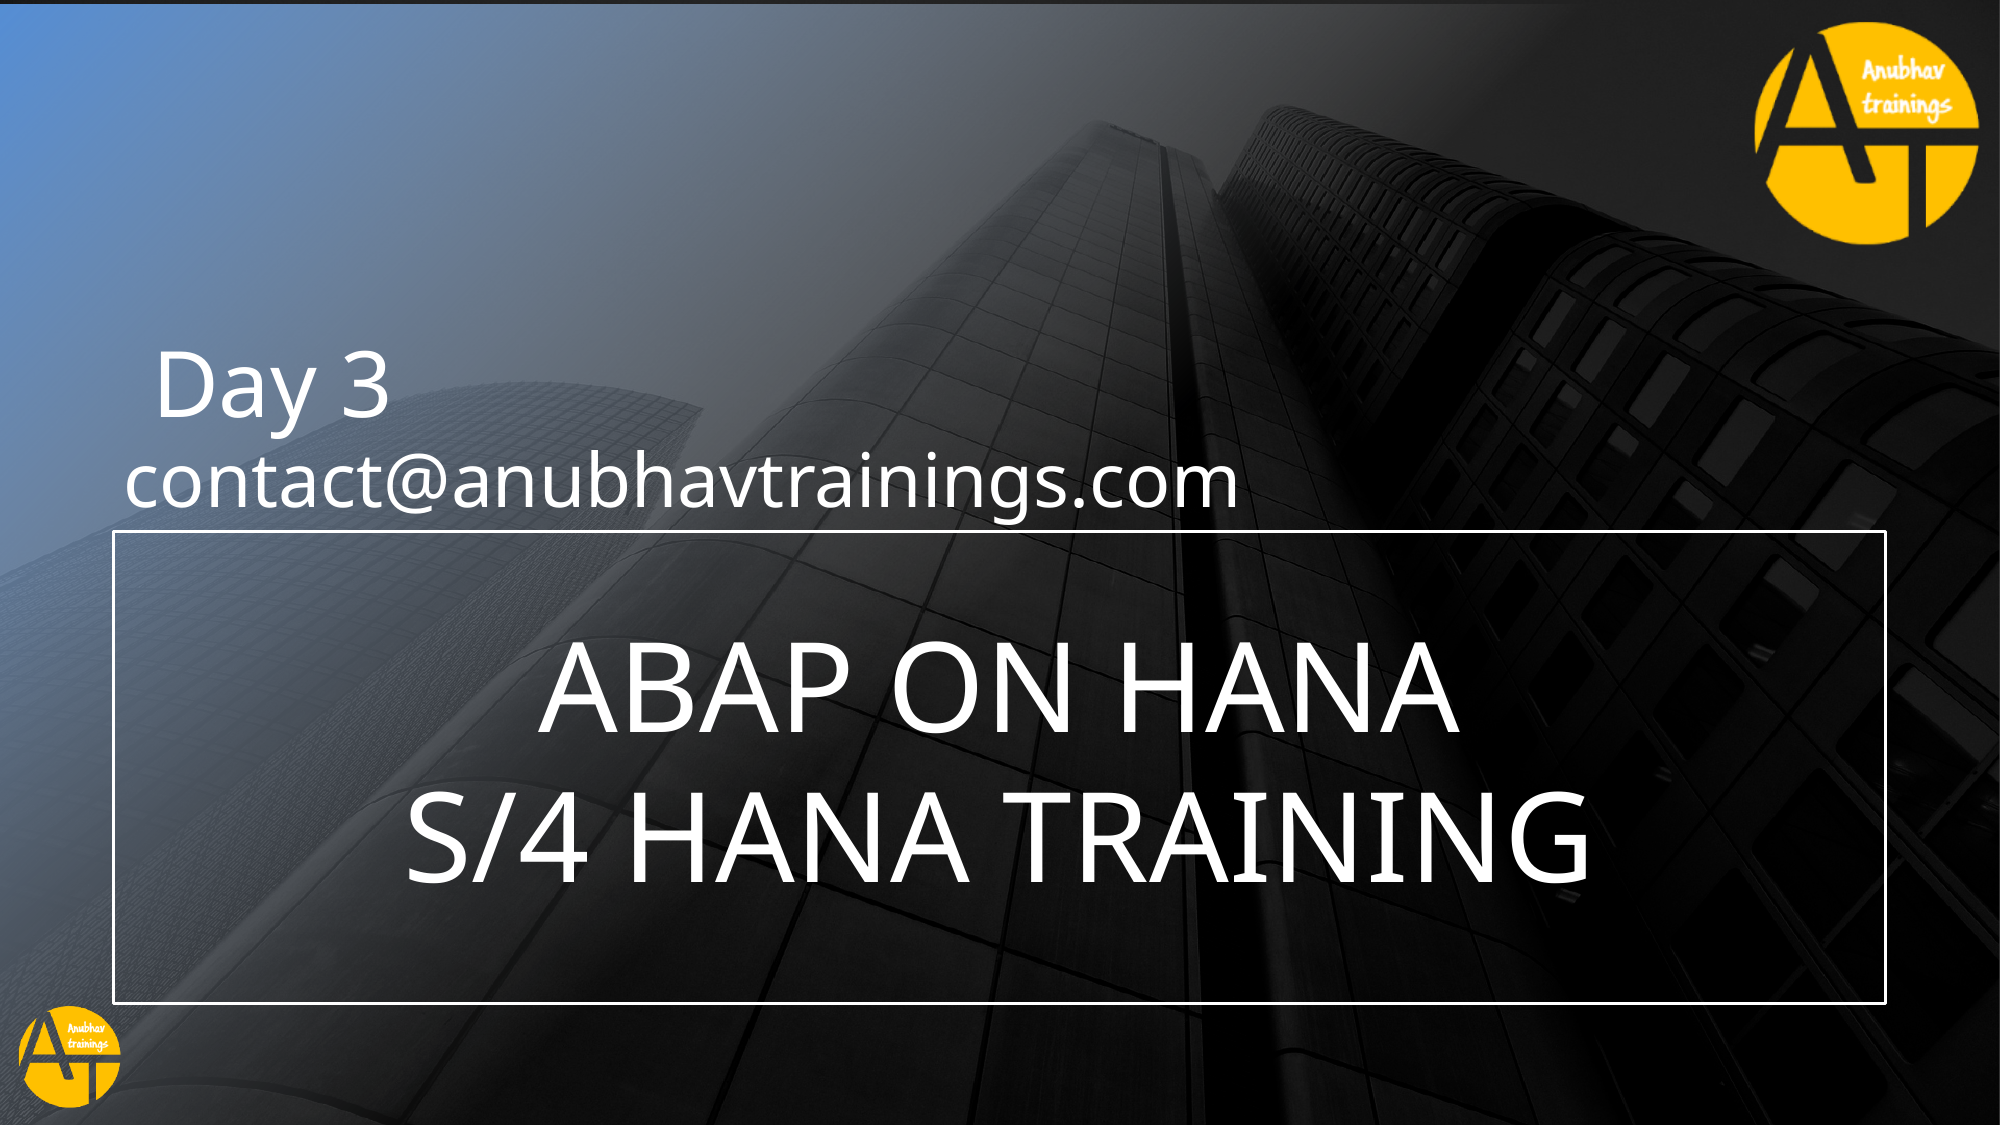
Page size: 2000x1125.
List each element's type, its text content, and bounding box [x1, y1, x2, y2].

text_box contact@anubhavtrainings.com [109, 425, 1346, 530]
text_box [0, 2, 2000, 1125]
picture [7, 999, 126, 1116]
picture [1731, 6, 1993, 265]
text_box [112, 529, 1888, 1006]
text_box Day 3 [137, 318, 823, 443]
